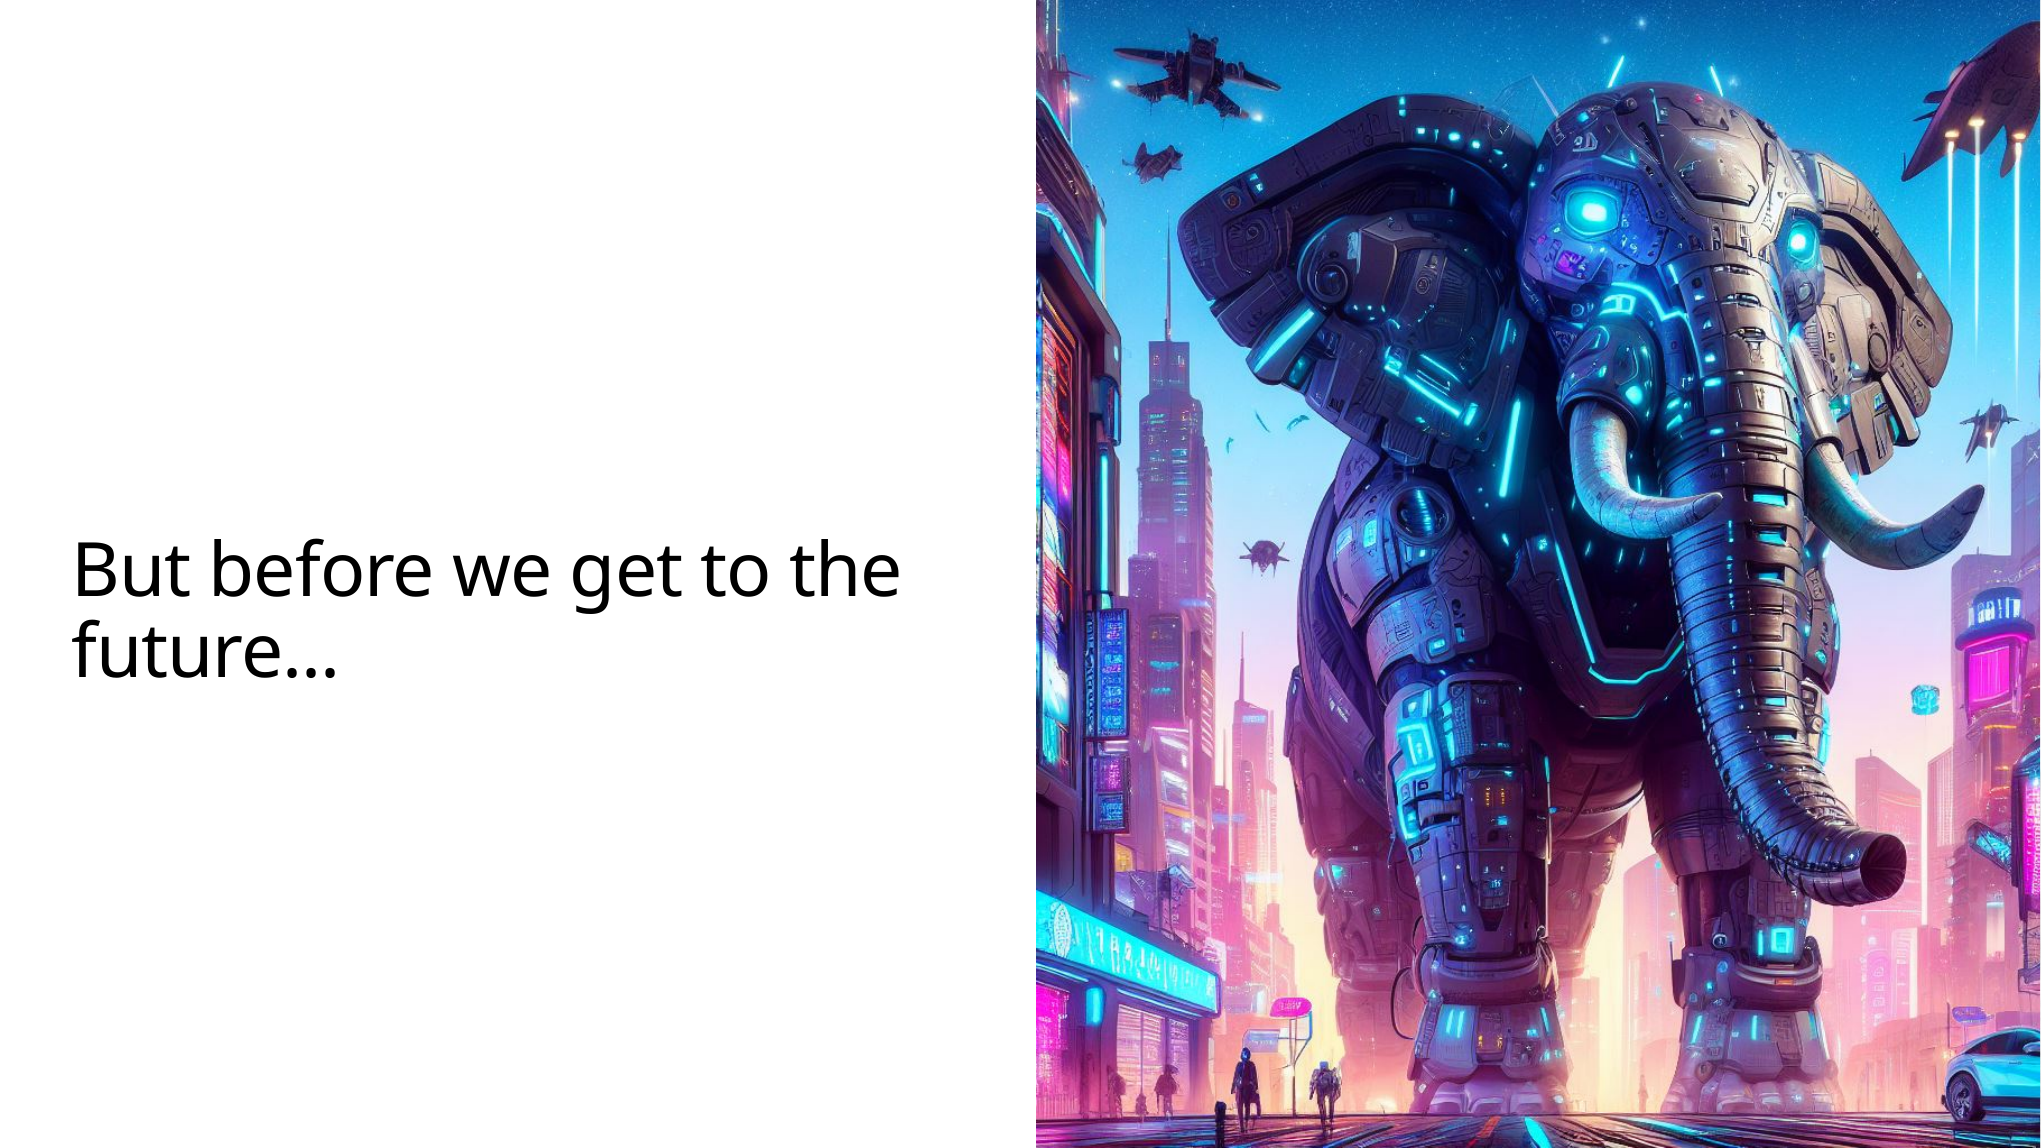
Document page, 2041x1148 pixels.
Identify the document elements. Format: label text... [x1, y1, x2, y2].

title But before we get to the future... [71, 423, 981, 724]
picture [1036, 0, 2041, 1148]
